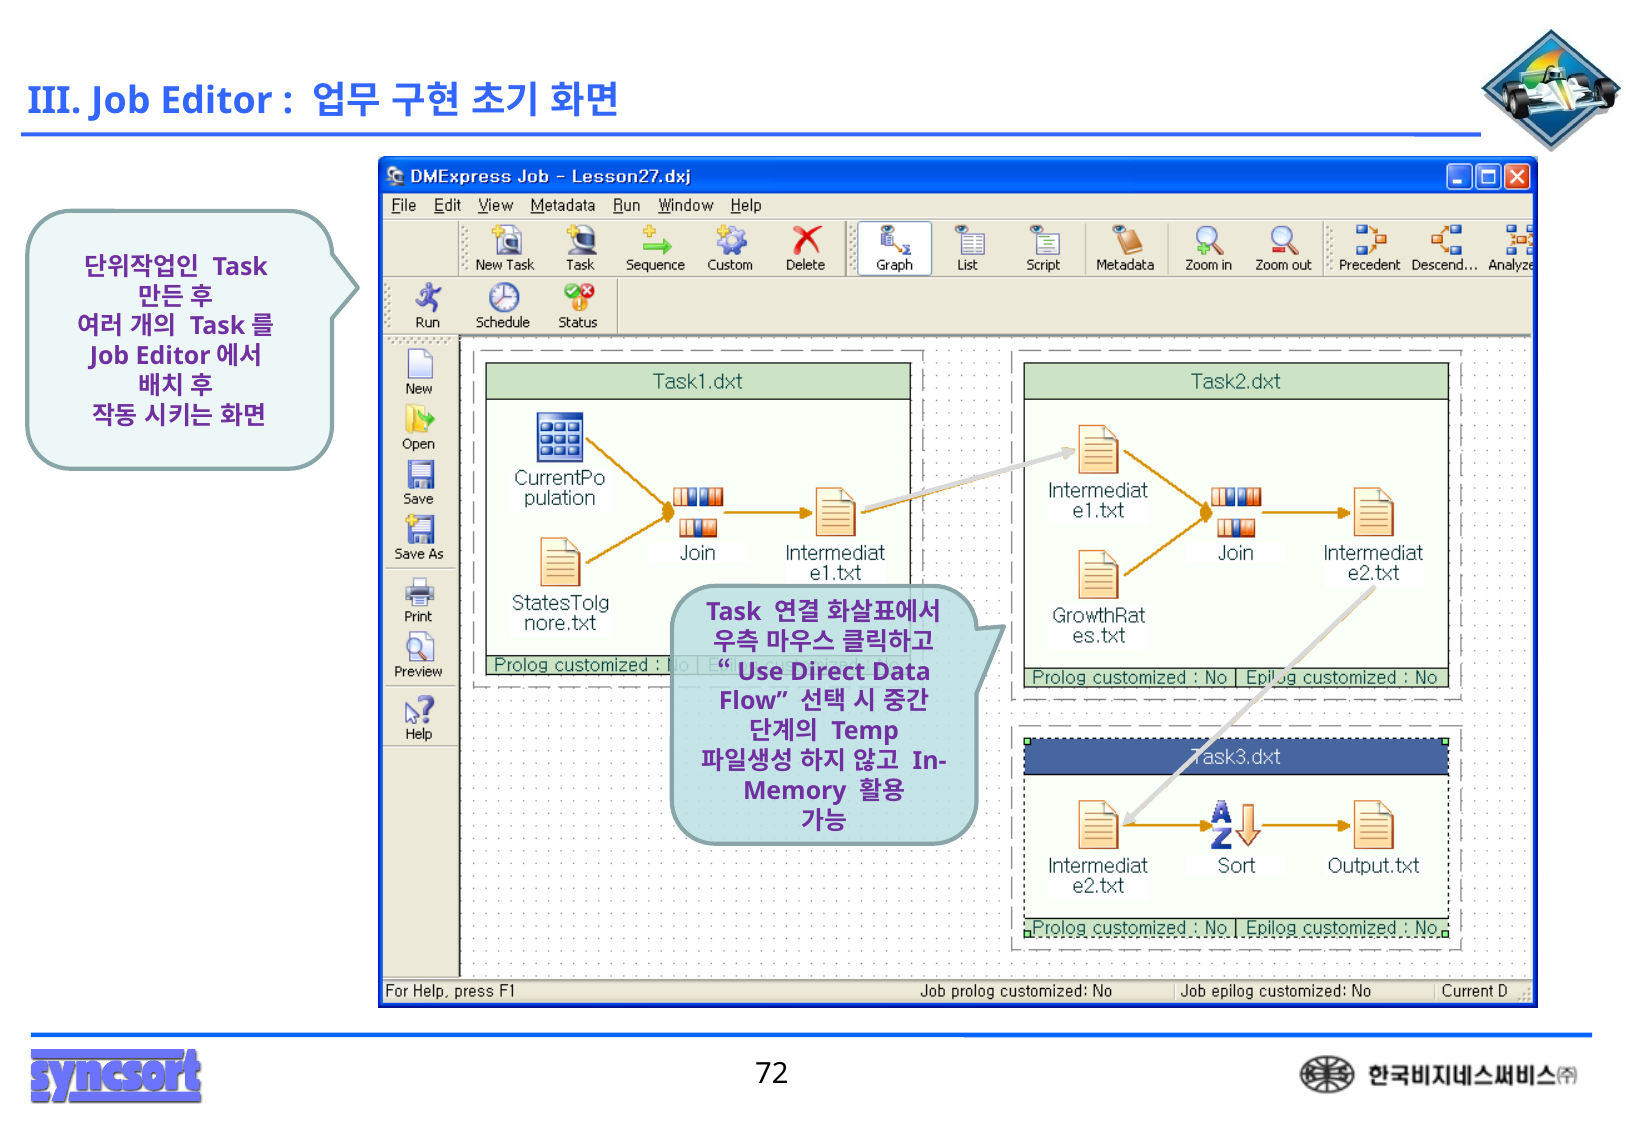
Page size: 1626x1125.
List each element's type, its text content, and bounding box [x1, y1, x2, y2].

text_box 단위작업인 Task 만든 후 여러 개의 Task를 Job Editor에서 배치 후 작동 시키는 화면 [25, 208, 360, 471]
text_box III. Job Editor : 업무 구현 초기 화면 [12, 73, 1394, 124]
picture [378, 156, 1538, 1008]
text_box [865, 449, 1077, 509]
picture [1481, 29, 1621, 153]
picture [1281, 1046, 1593, 1105]
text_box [1121, 585, 1376, 826]
picture [27, 1046, 205, 1104]
